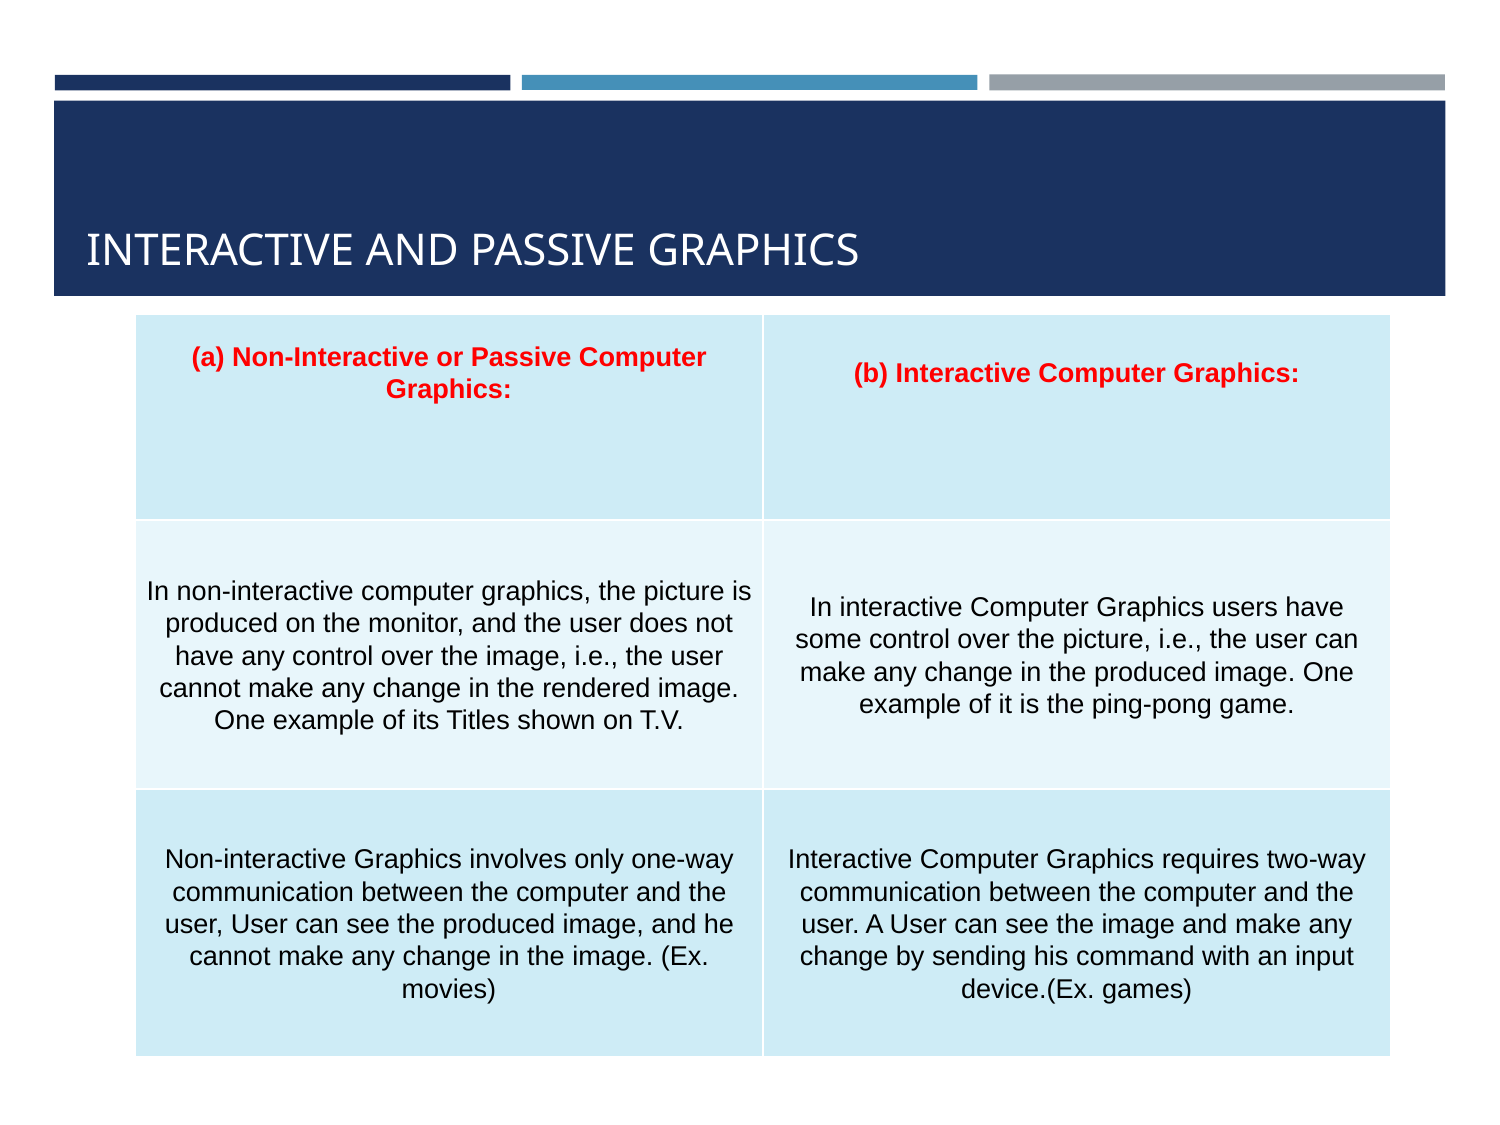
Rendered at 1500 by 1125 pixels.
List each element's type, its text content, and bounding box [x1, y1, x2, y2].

table_header (b) Interactive Computer Graphics: [764, 315, 1390, 519]
table_cell Interactive Computer Graphics requires two-way communication between the computer and the user. A User can see the image and make any change by sending his command with an input device.(Ex. games) [764, 790, 1390, 1056]
table_header (a) Non-Interactive or Passive Computer Graphics: [136, 315, 762, 519]
table_cell In non-interactive computer graphics, the picture is produced on the monitor, and the user does not have any control over the image, i.e., the user cannot make any change in the rendered image. One example of its Titles shown on T.V. [136, 521, 762, 788]
table_cell Non-interactive Graphics involves only one-way communication between the computer and the user, User can see the produced image, and he cannot make any change in the image. (Ex. movies) [136, 790, 762, 1056]
table_cell In interactive Computer Graphics users have some control over the picture, i.e., the user can make any change in the produced image. One example of it is the ping-pong game. [764, 521, 1390, 788]
title INTERACTIVE AND PASSIVE GRAPHICS [71, 115, 1429, 282]
